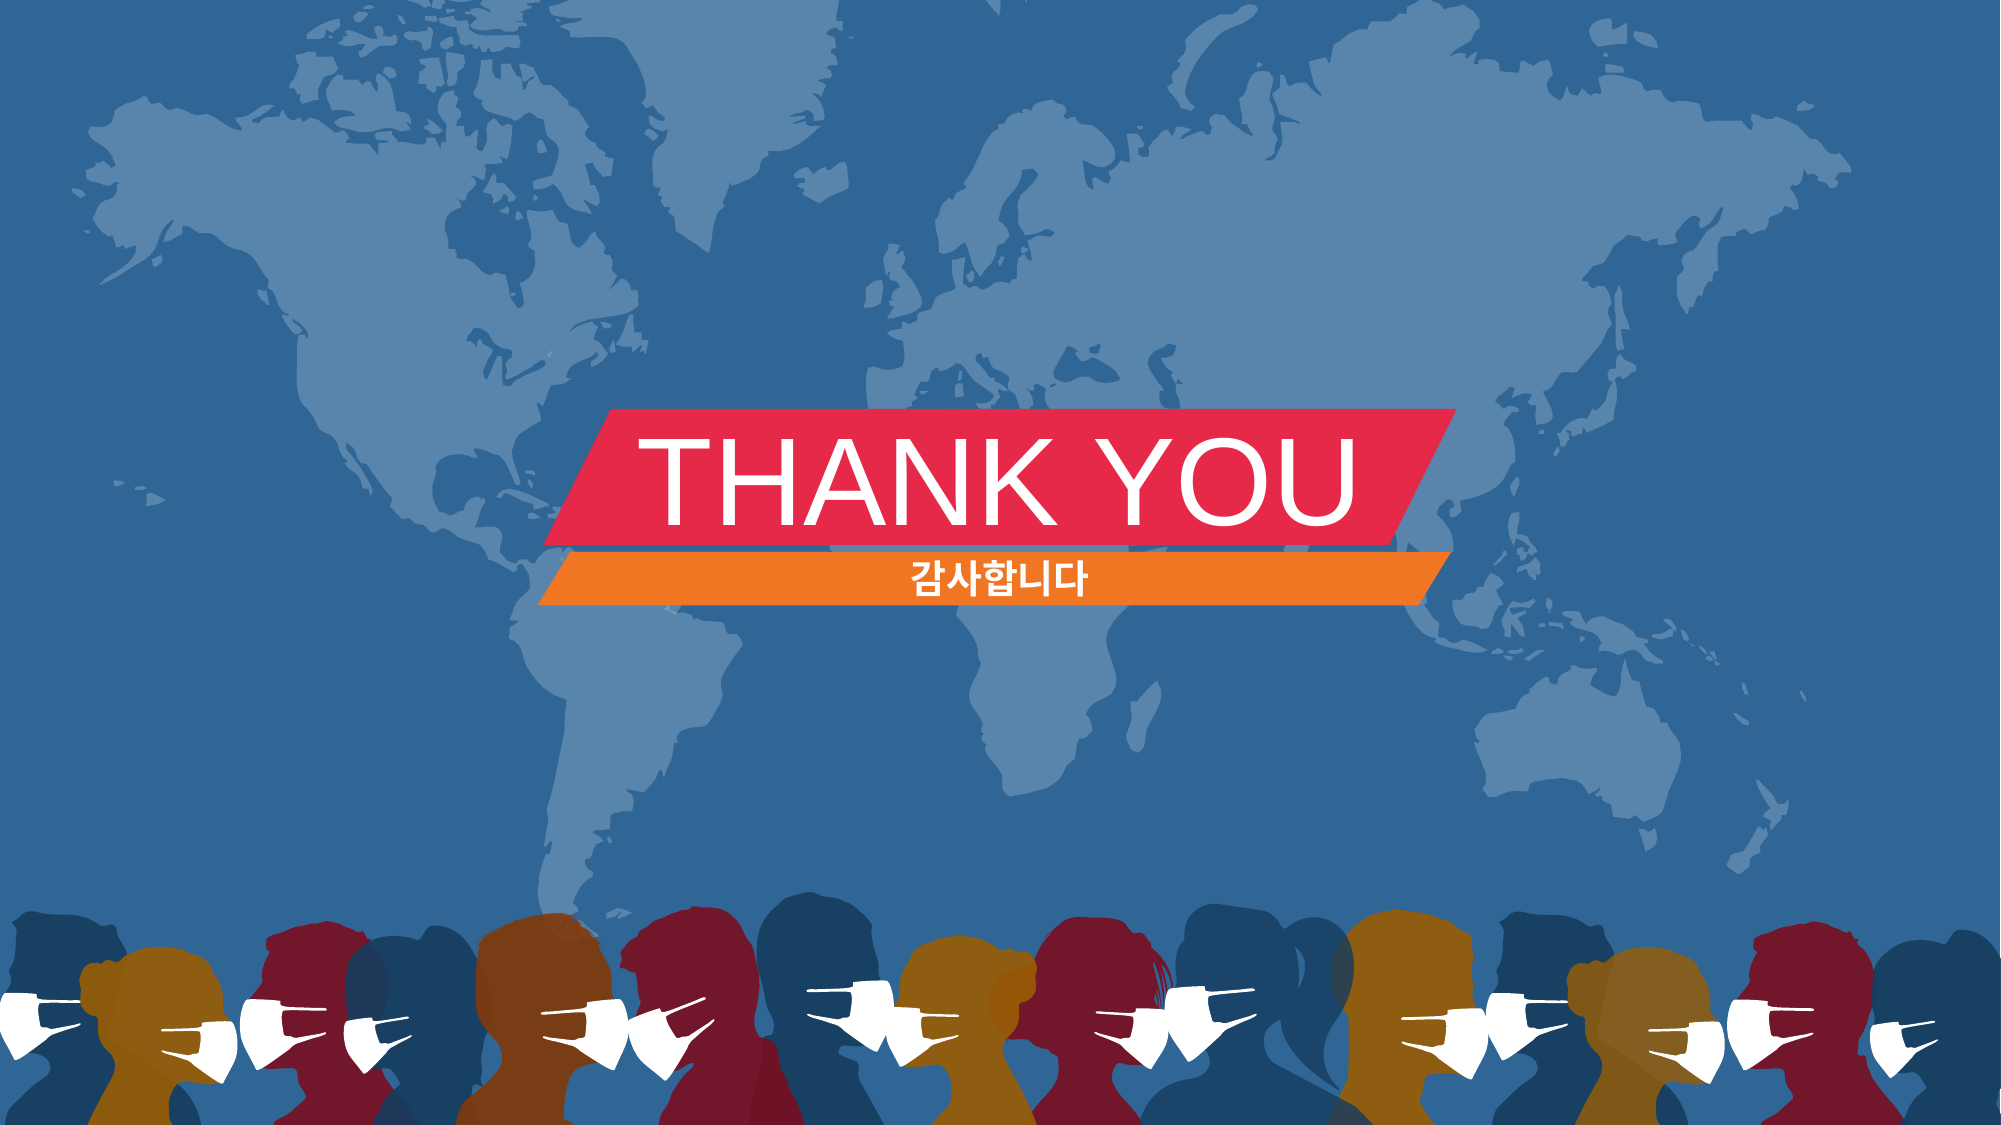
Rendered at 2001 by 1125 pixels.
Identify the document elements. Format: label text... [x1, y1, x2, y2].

text_box THANK YOU [0, 393, 2000, 546]
text_box 감사합니다 [0, 546, 2000, 609]
